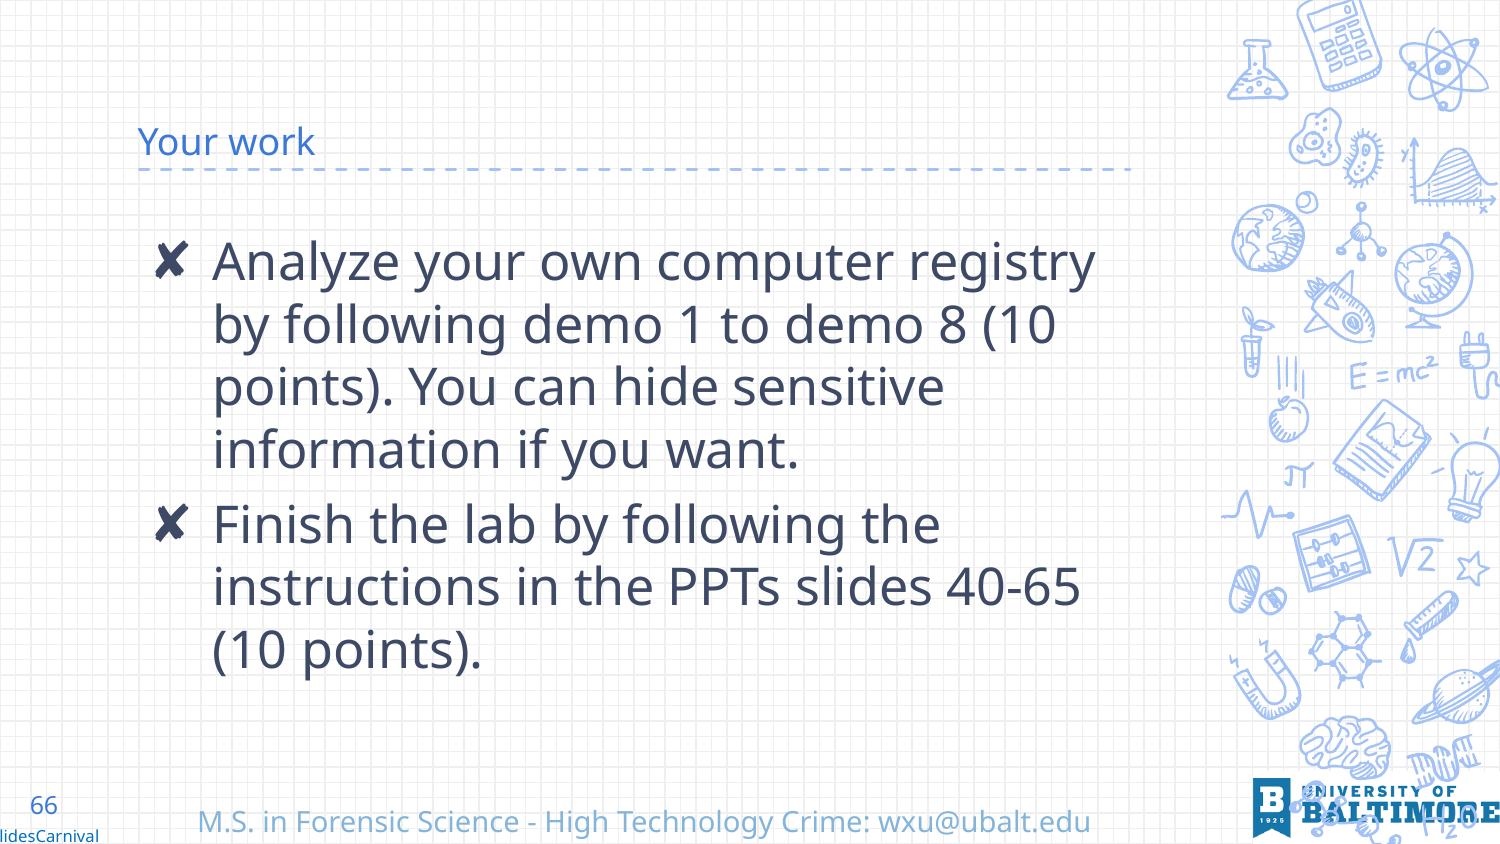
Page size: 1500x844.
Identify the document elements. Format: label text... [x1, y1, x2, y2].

picture [1253, 771, 1500, 844]
list Analyze your own computer registry by following demo 1 to demo 8 (10 points). You can hide sensitive information if you want. Finish the lab by following the instructions in the PPTs slides 40-65 (10 points). [122, 213, 1130, 806]
slide_number 66 [14, 774, 105, 840]
picture [1316, 786, 1321, 797]
picture [1327, 813, 1336, 822]
title Your work [122, 36, 1130, 178]
picture [1365, 817, 1376, 833]
